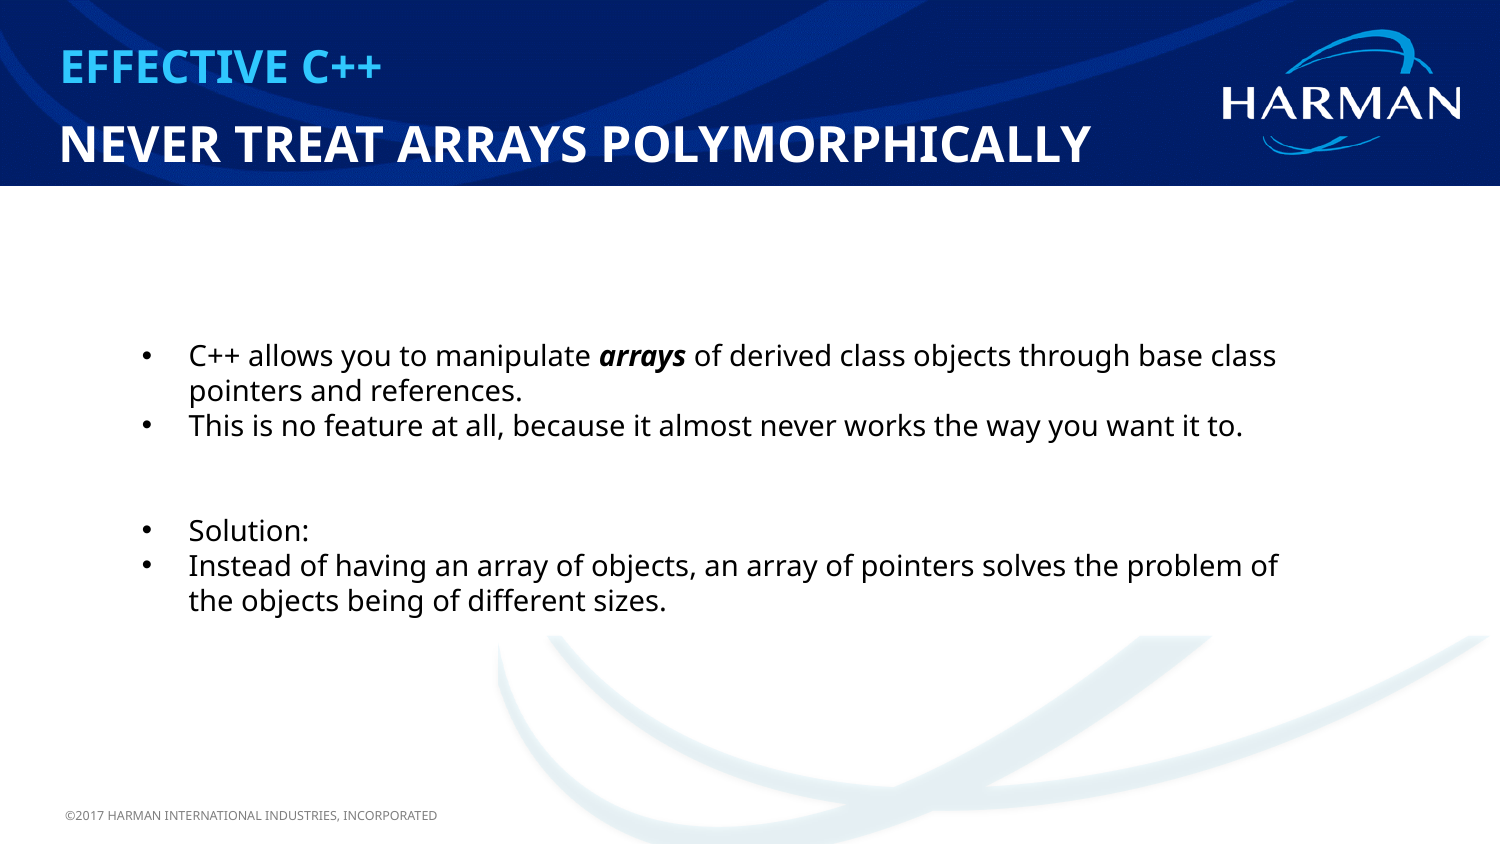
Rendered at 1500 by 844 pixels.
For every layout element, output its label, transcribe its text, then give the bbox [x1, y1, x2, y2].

text_box Never treat arrays polymorphically [44, 121, 1222, 184]
picture [0, 0, 1500, 186]
text_box C++ allows you to manipulate arrays of derived class objects through base class pointers and references. This is no feature at all, because it almost never works the way you want it to. Solution: Instead of having an array of objects, an array of pointers solves the problem of the objects being of different sizes. [127, 329, 1315, 625]
text_box EFFECTIVE C++ [44, 27, 1222, 112]
